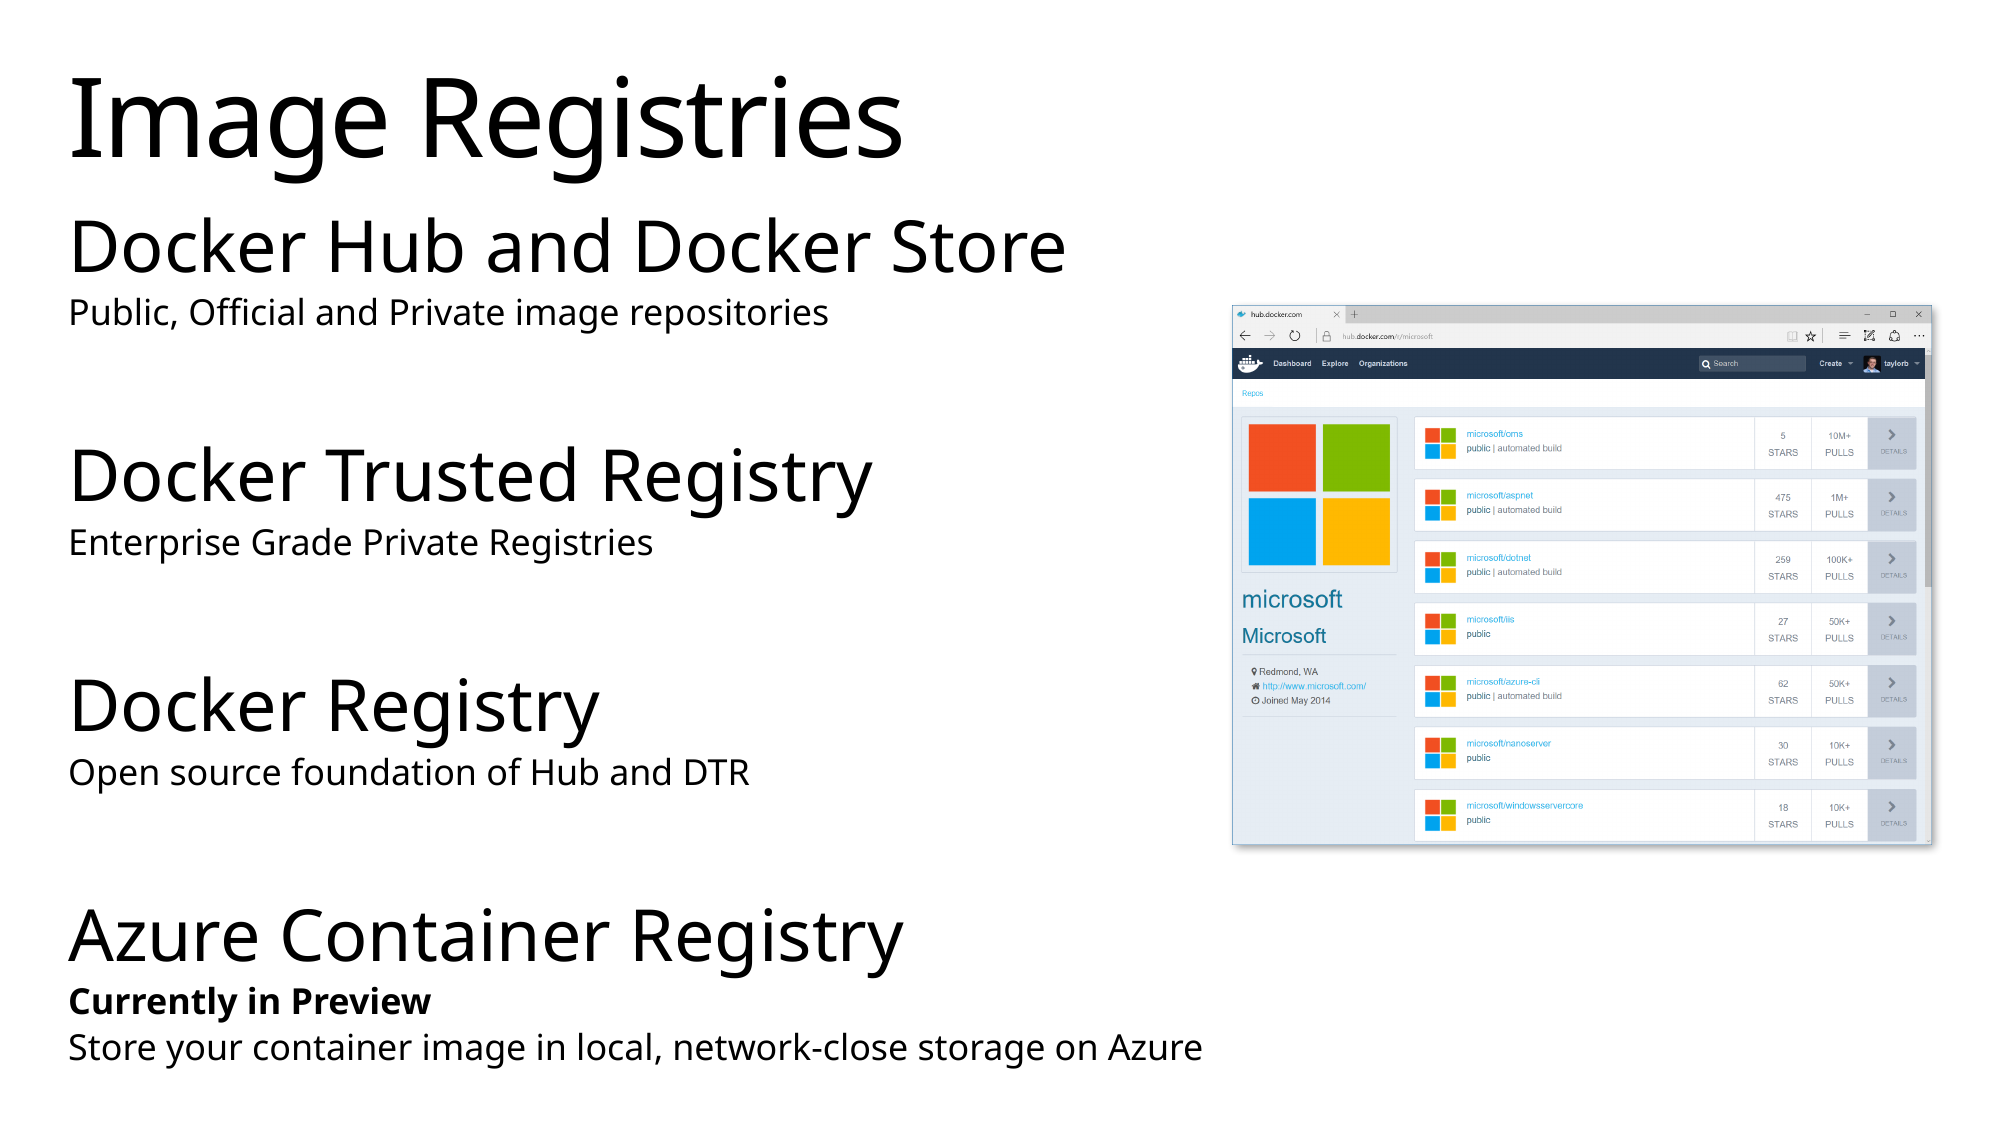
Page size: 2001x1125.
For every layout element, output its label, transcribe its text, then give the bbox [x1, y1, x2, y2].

list Docker Hub and Docker Store Public, Official and Private image repositories Docker Trusted Registry Enterprise Grade Private Registries Docker Registry Open source foundation of Hub and DTR Azure Container Registry Currently in Preview Store your container image in local, network-close storage on Azure [44, 195, 1956, 1090]
title Image Registries [44, 47, 1957, 196]
picture [1232, 304, 1932, 845]
